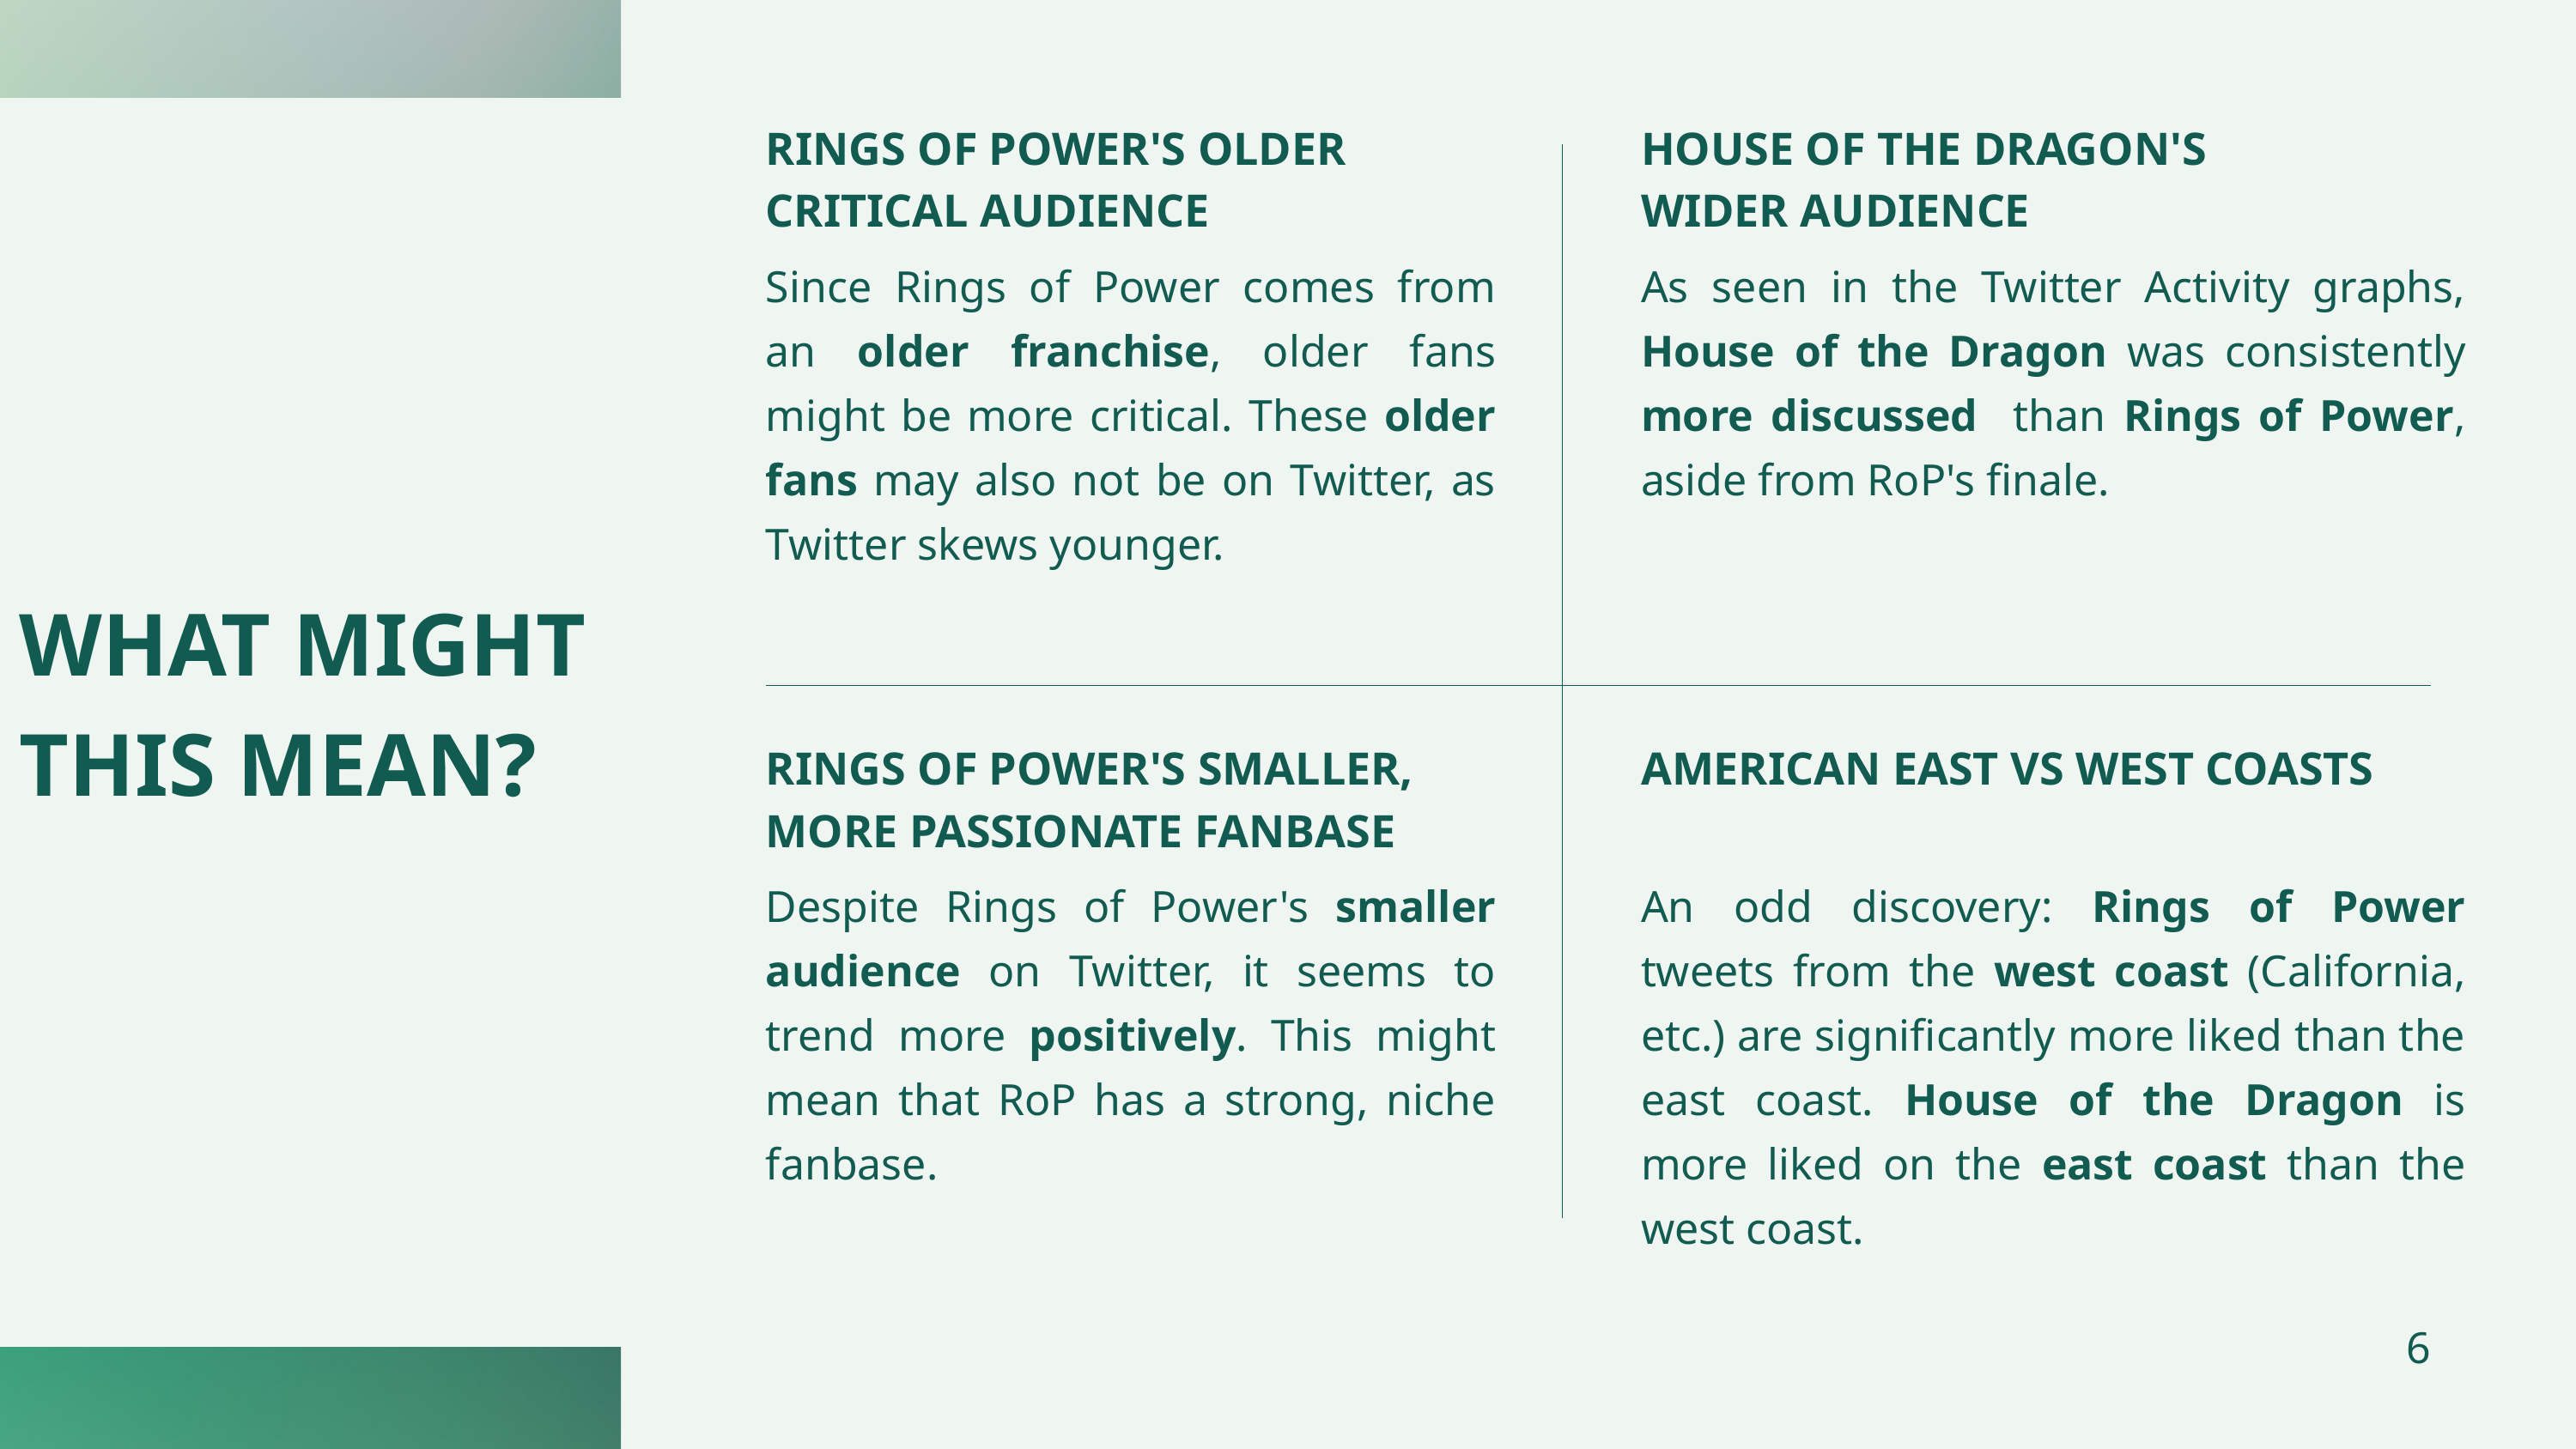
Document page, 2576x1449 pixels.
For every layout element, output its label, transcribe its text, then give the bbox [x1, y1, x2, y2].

text_box An odd discovery: Rings of Power tweets from the west coast (California, etc.) are significantly more liked than the east coast. House of the Dragon is more liked on the east coast than the west coast. [1641, 866, 2466, 1254]
text_box WHAT MIGHT THIS MEAN? [19, 573, 689, 814]
text_box [0, 0, 622, 98]
text_box [0, 1347, 622, 1449]
text_box Since Rings of Power comes from an older franchise, older fans might be more critical. These older fans may also not be on Twitter, as Twitter skews younger. [765, 246, 1497, 569]
text_box HOUSE OF THE DRAGON'S WIDER AUDIENCE [1641, 111, 2346, 237]
text_box RINGS OF POWER'S OLDER CRITICAL AUDIENCE [765, 111, 1537, 237]
text_box As seen in the Twitter Activity graphs, House of the Dragon was consistently more discussed than Rings of Power, aside from RoP's finale. [1641, 246, 2466, 505]
text_box RINGS OF POWER'S SMALLER, MORE PASSIONATE FANBASE [765, 731, 1537, 857]
text_box 6 [1984, 1312, 2432, 1373]
text_box AMERICAN EAST VS WEST COASTS [1641, 731, 2466, 794]
text_box Despite Rings of Power's smaller audience on Twitter, it seems to trend more positively. This might mean that RoP has a strong, niche fanbase. [765, 866, 1497, 1190]
